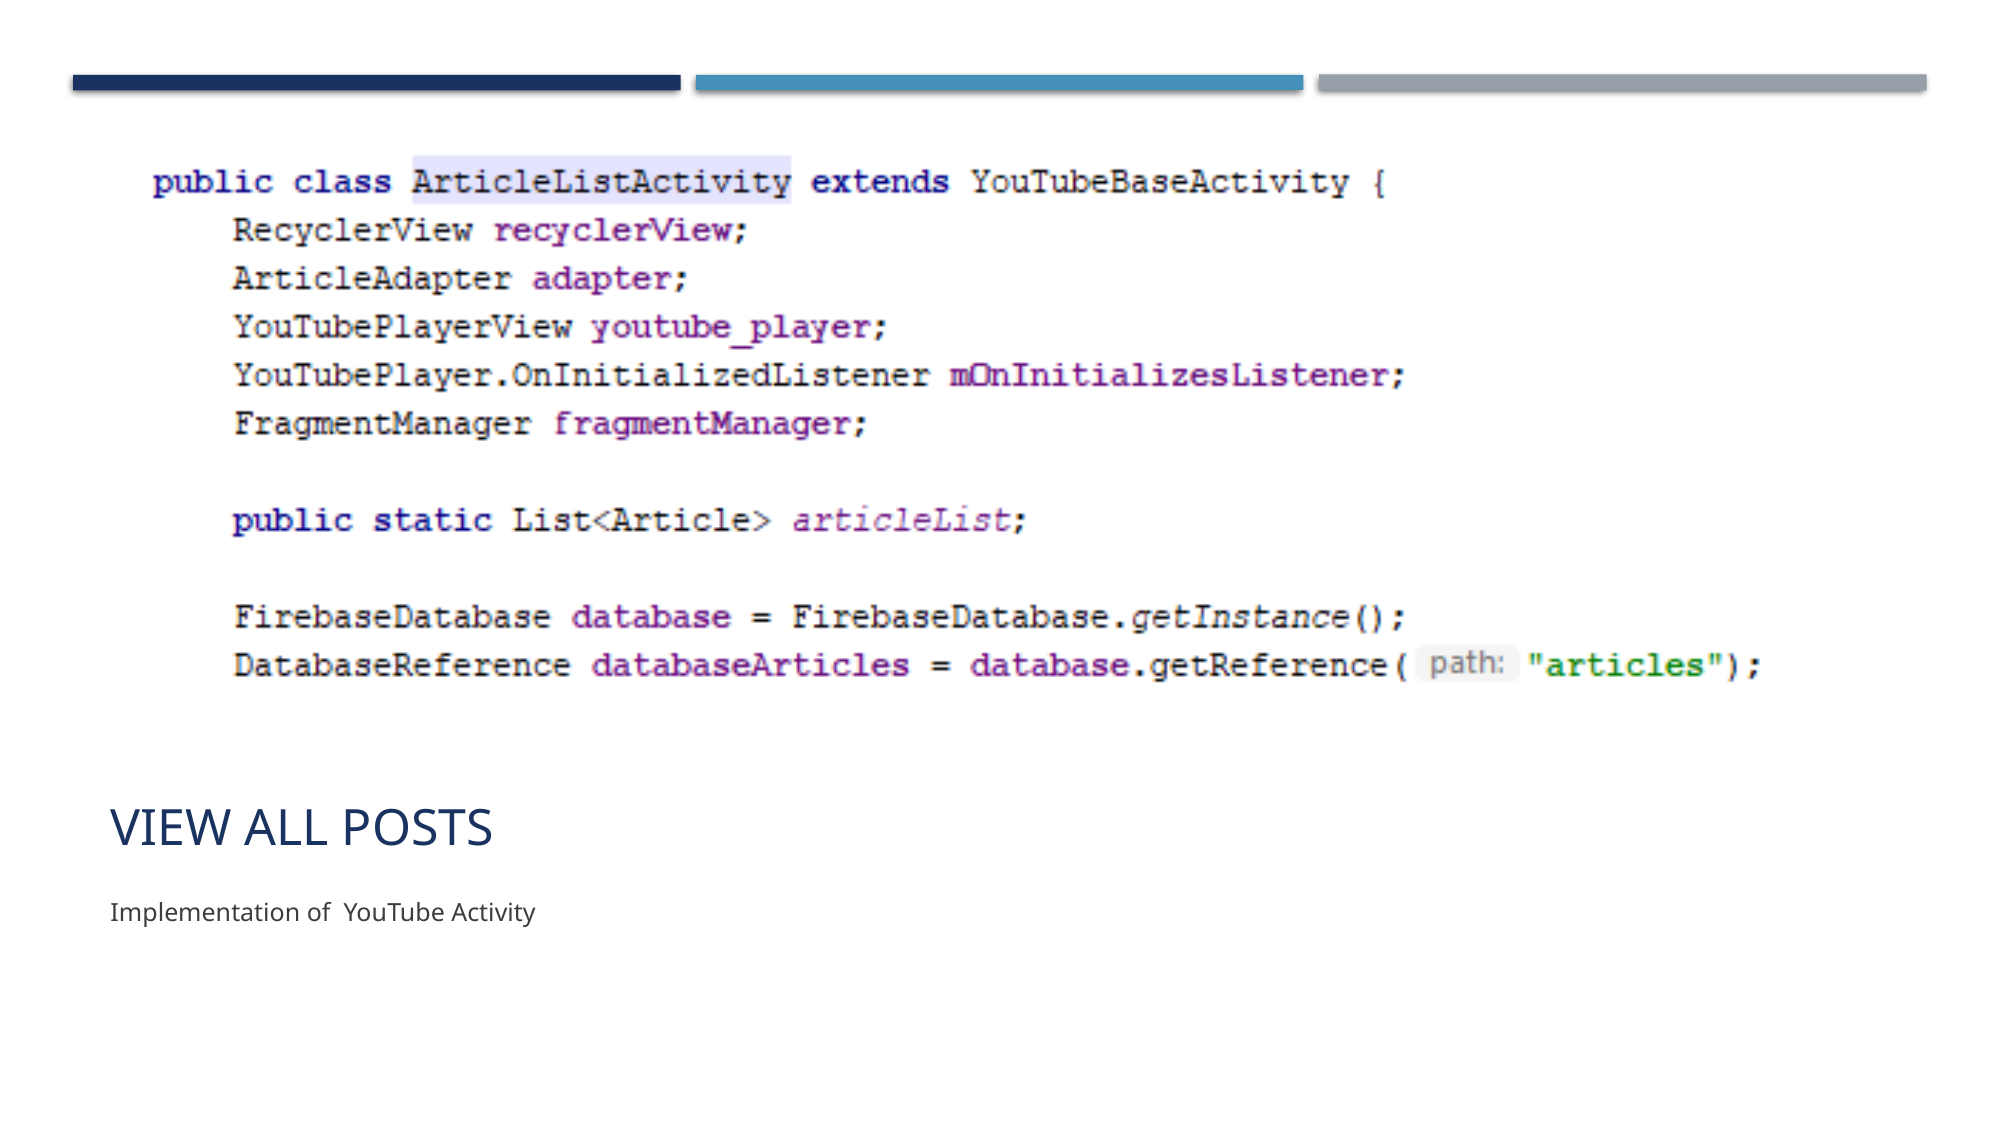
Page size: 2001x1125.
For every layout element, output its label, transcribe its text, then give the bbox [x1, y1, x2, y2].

picture [146, 144, 1854, 712]
title VIEW ALL POSTS [95, 769, 1905, 862]
list Implementation of YouTube Activity [95, 862, 1905, 962]
